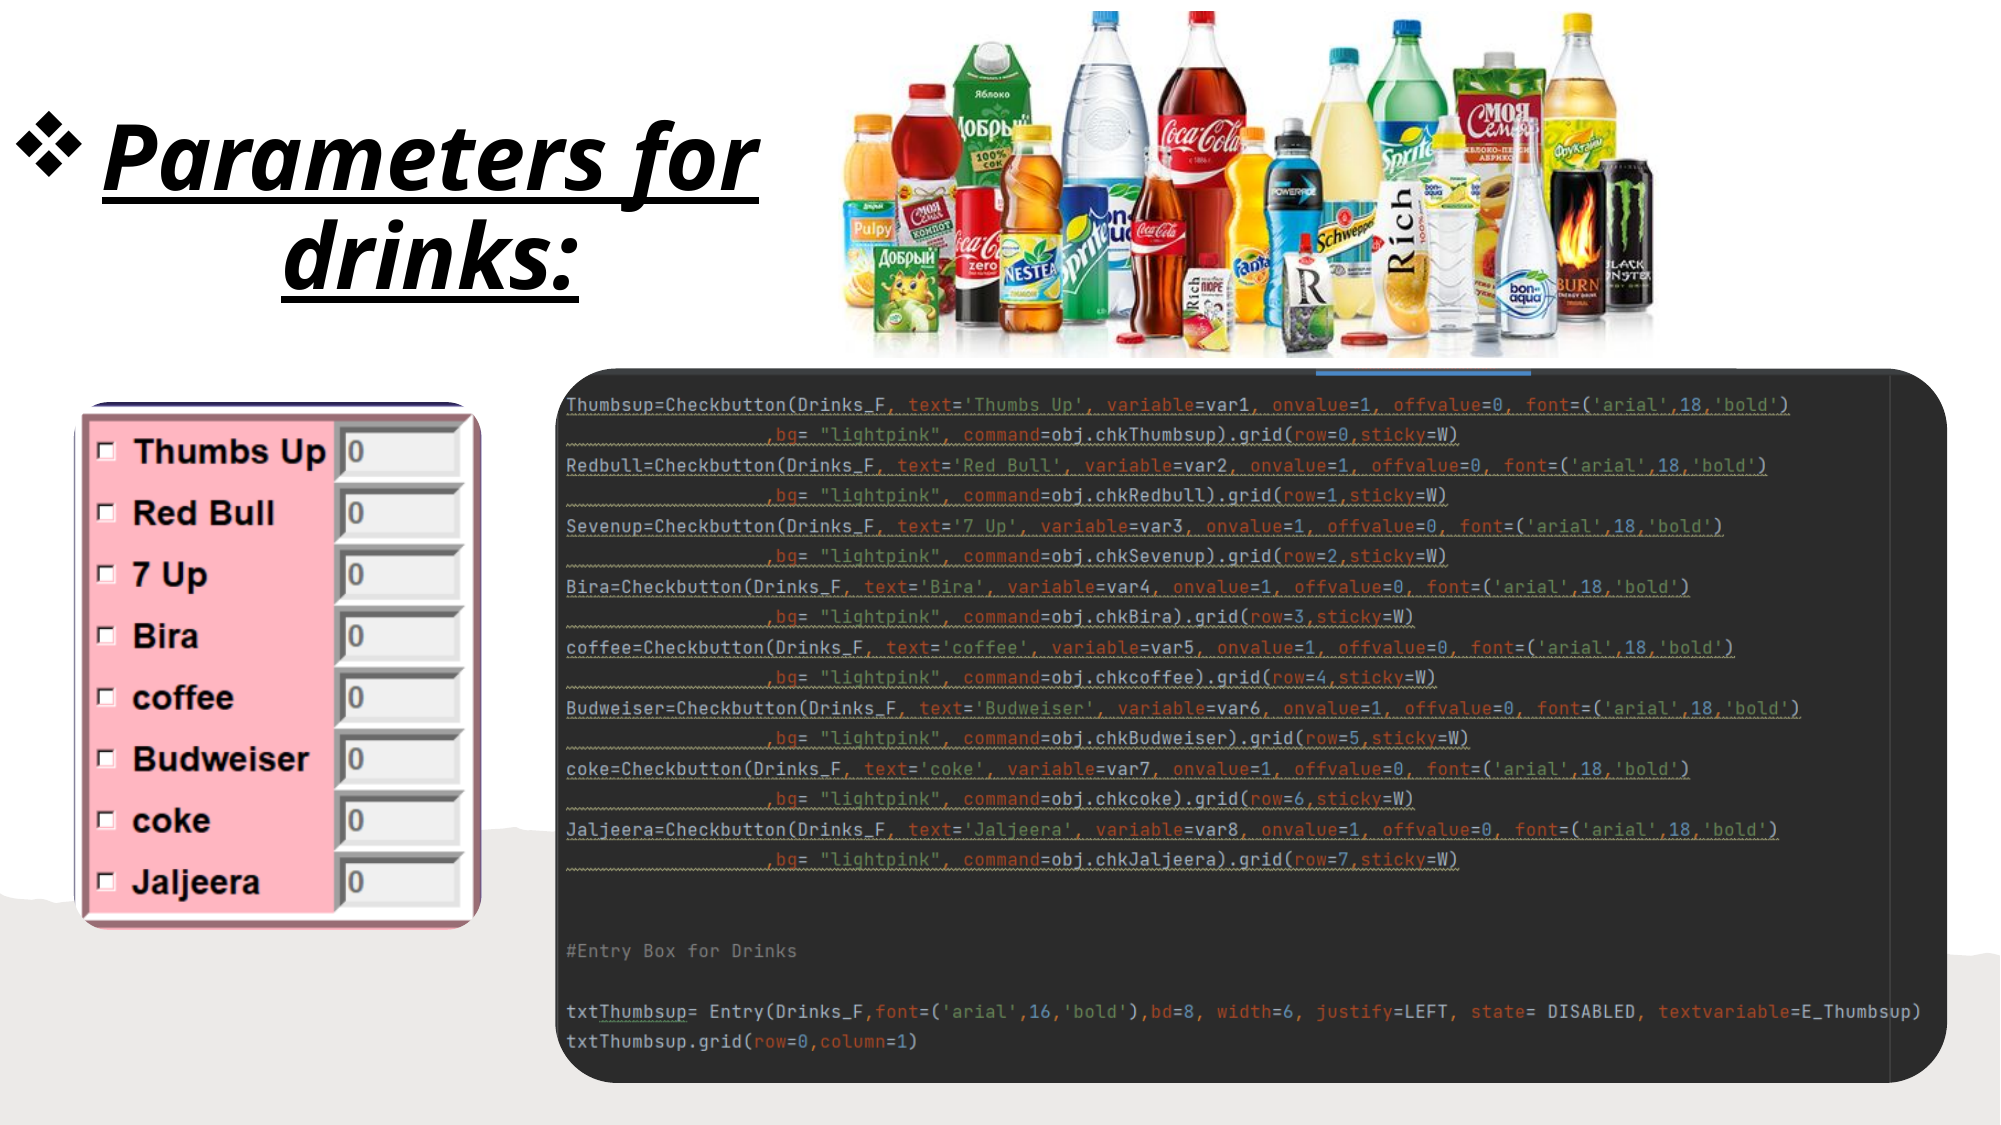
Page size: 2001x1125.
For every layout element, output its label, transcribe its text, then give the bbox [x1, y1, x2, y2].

picture [73, 402, 482, 930]
title Parameters for drinks: [0, 51, 838, 317]
picture [555, 368, 1948, 1083]
text_box [0, 825, 2000, 1125]
picture [838, 11, 1665, 358]
text_box [0, 0, 2000, 954]
